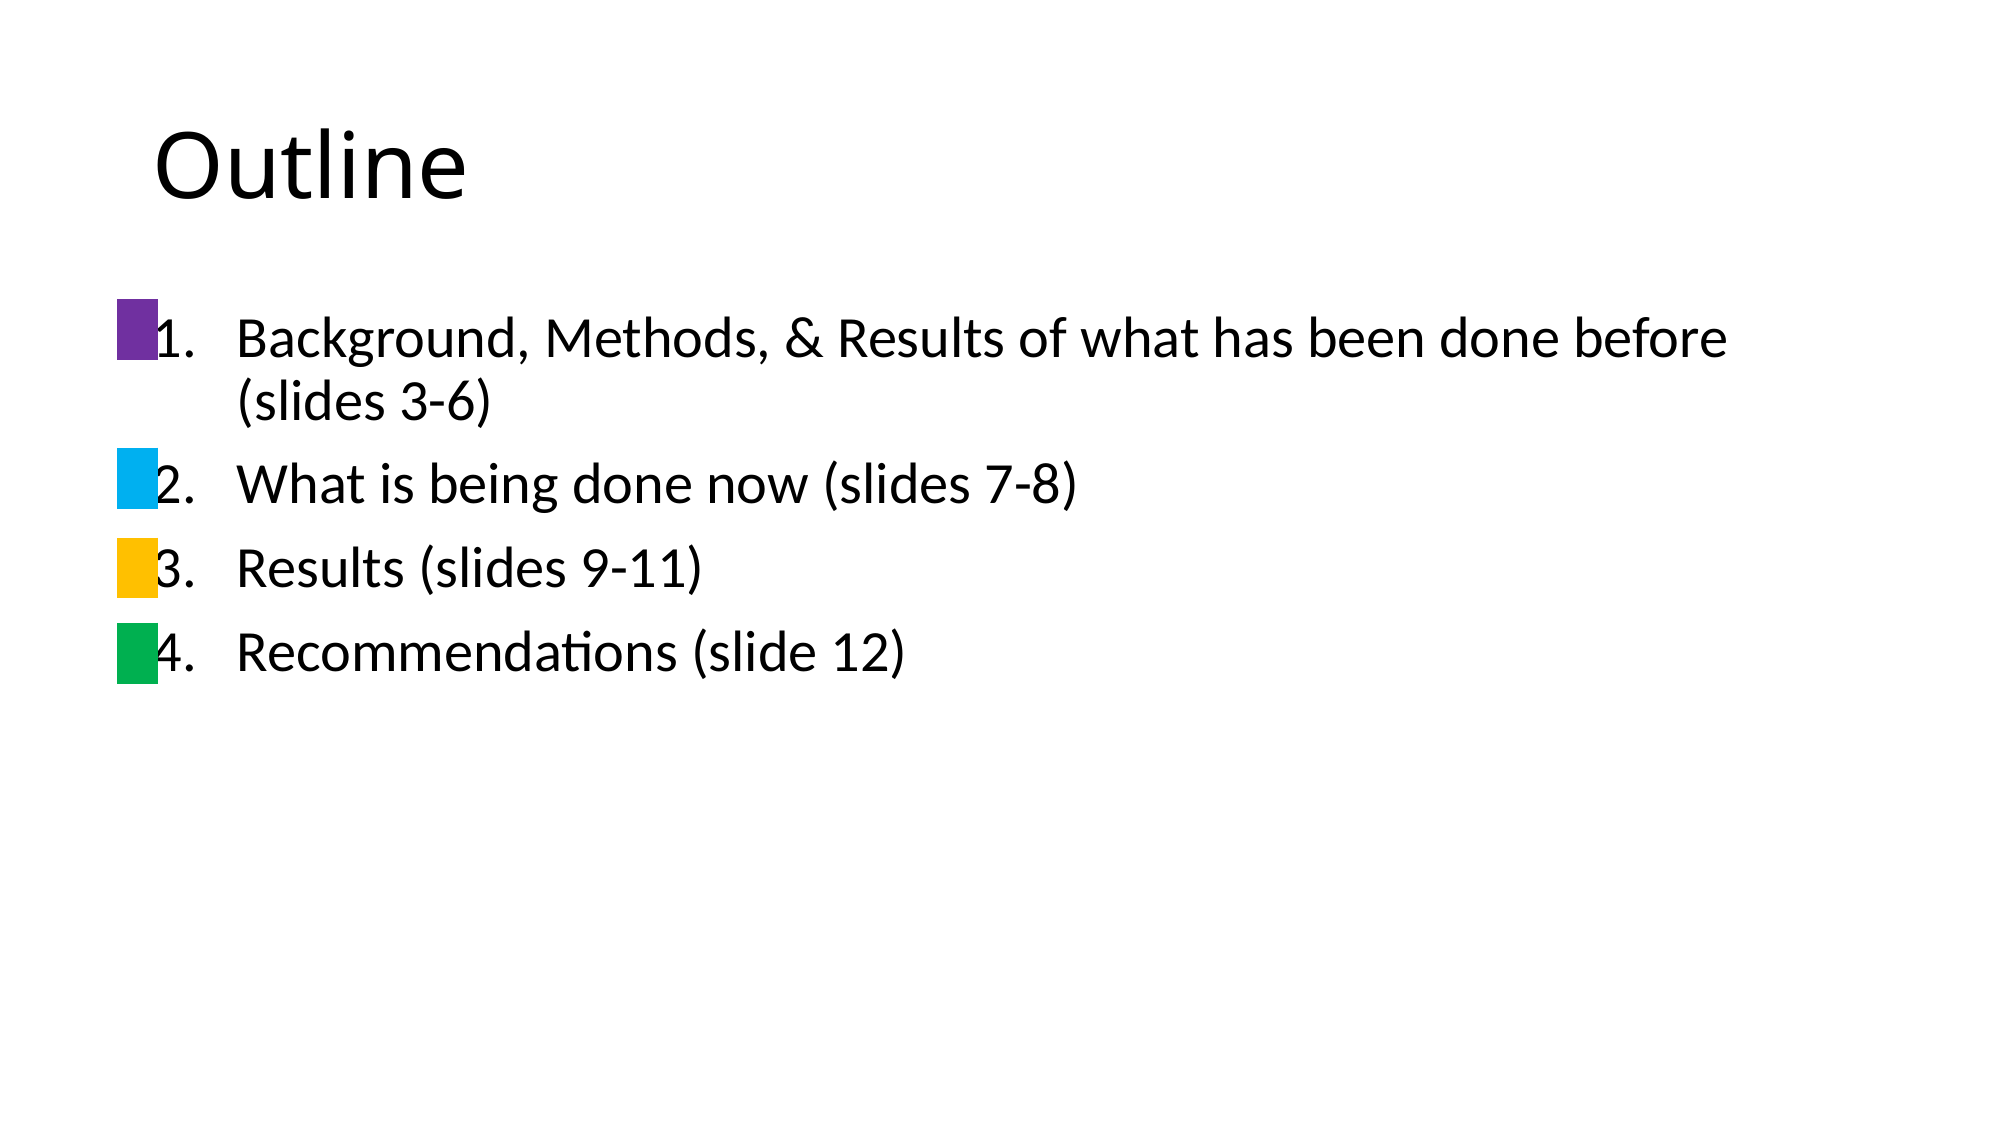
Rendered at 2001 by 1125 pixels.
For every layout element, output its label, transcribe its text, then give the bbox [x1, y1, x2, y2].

list Background, Methods, & Results of what has been done before (slides 3-6) What is being done now (slides 7-8) Results (slides 9-11) Recommendations (slide 12) [137, 299, 1863, 1014]
title Outline [137, 59, 1863, 278]
